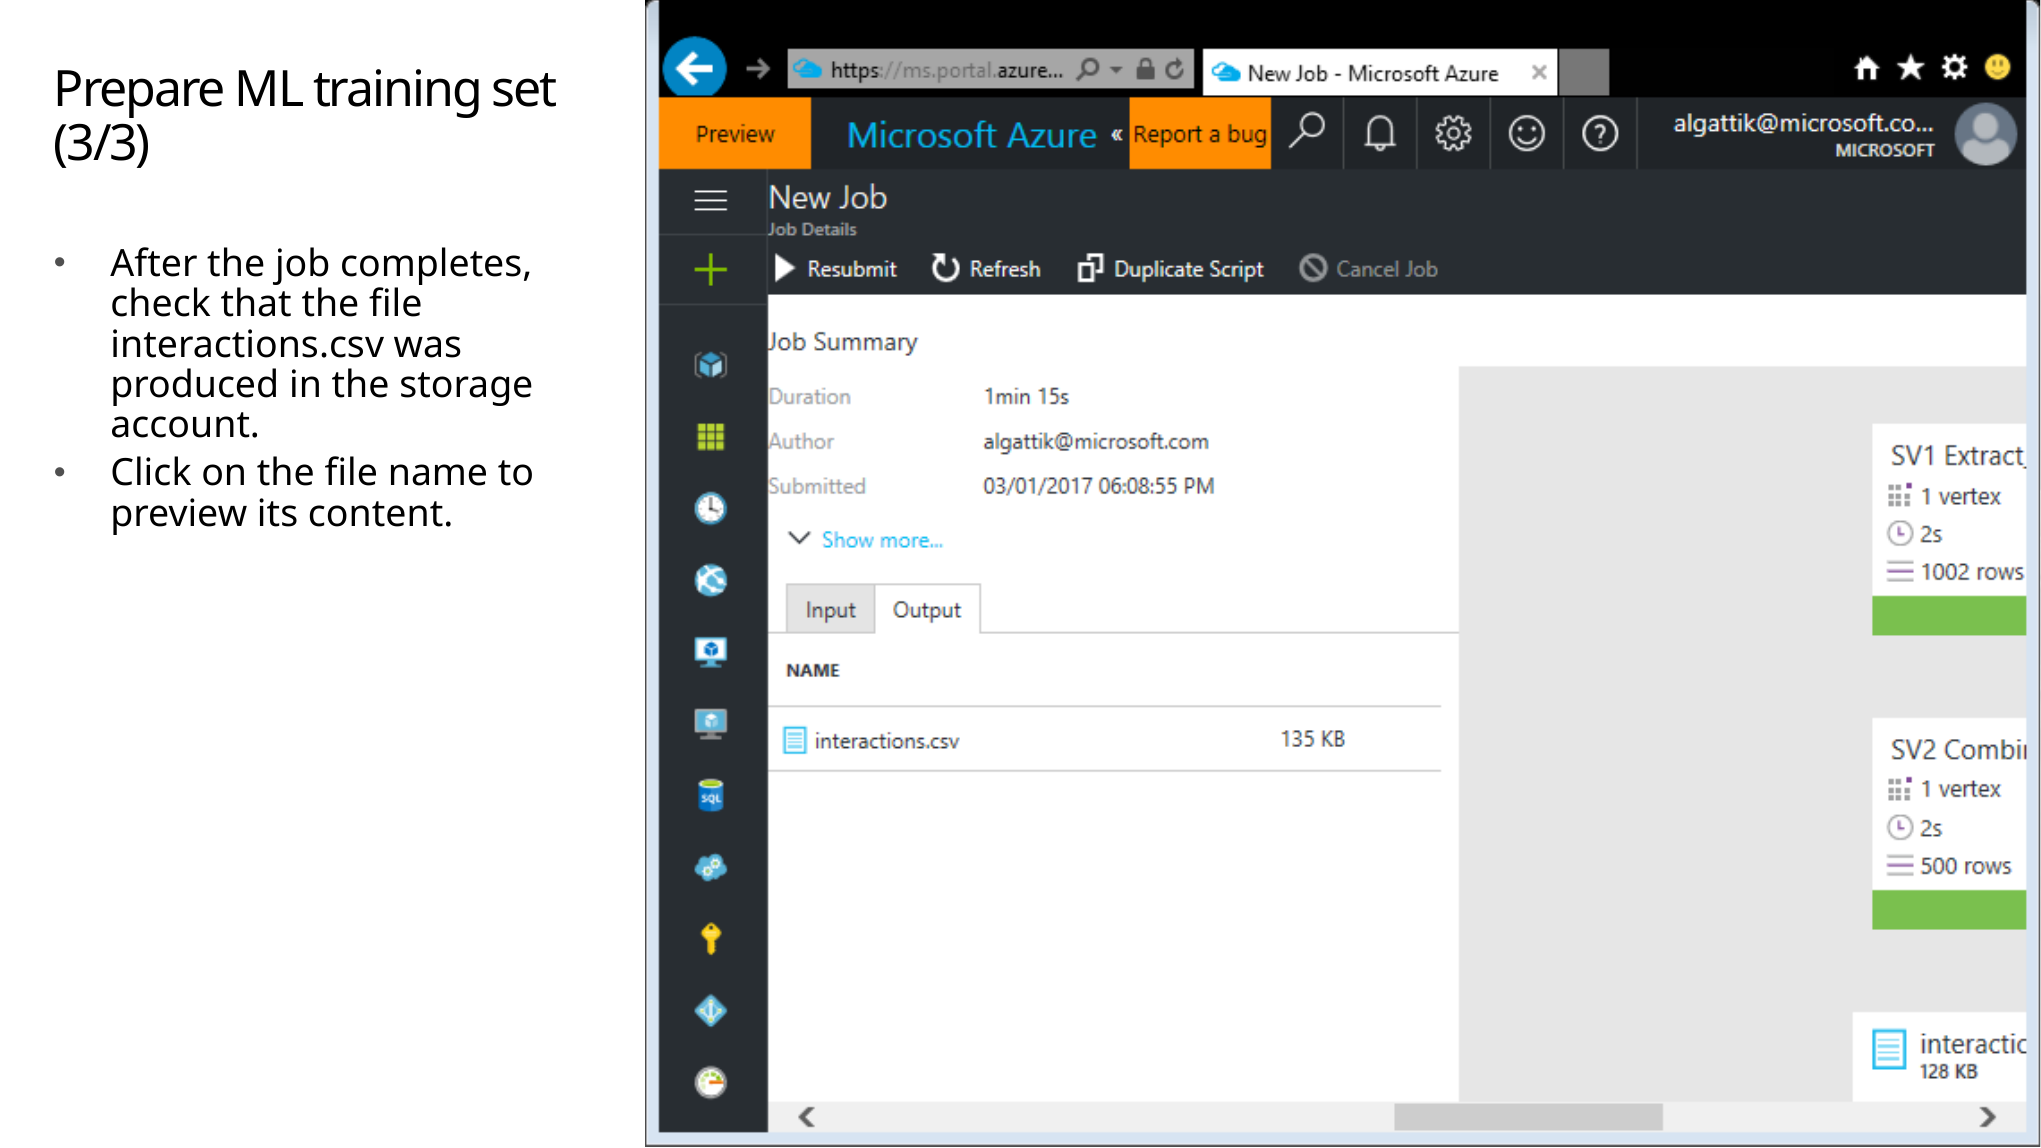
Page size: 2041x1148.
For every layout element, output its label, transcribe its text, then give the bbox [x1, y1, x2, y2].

list After the job completes, check that the file interactions.csv was produced in the storage account. Click on the file name to preview its content. [30, 228, 616, 565]
title Prepare ML training set (3/3) [30, 48, 616, 134]
picture [644, 0, 2041, 1148]
